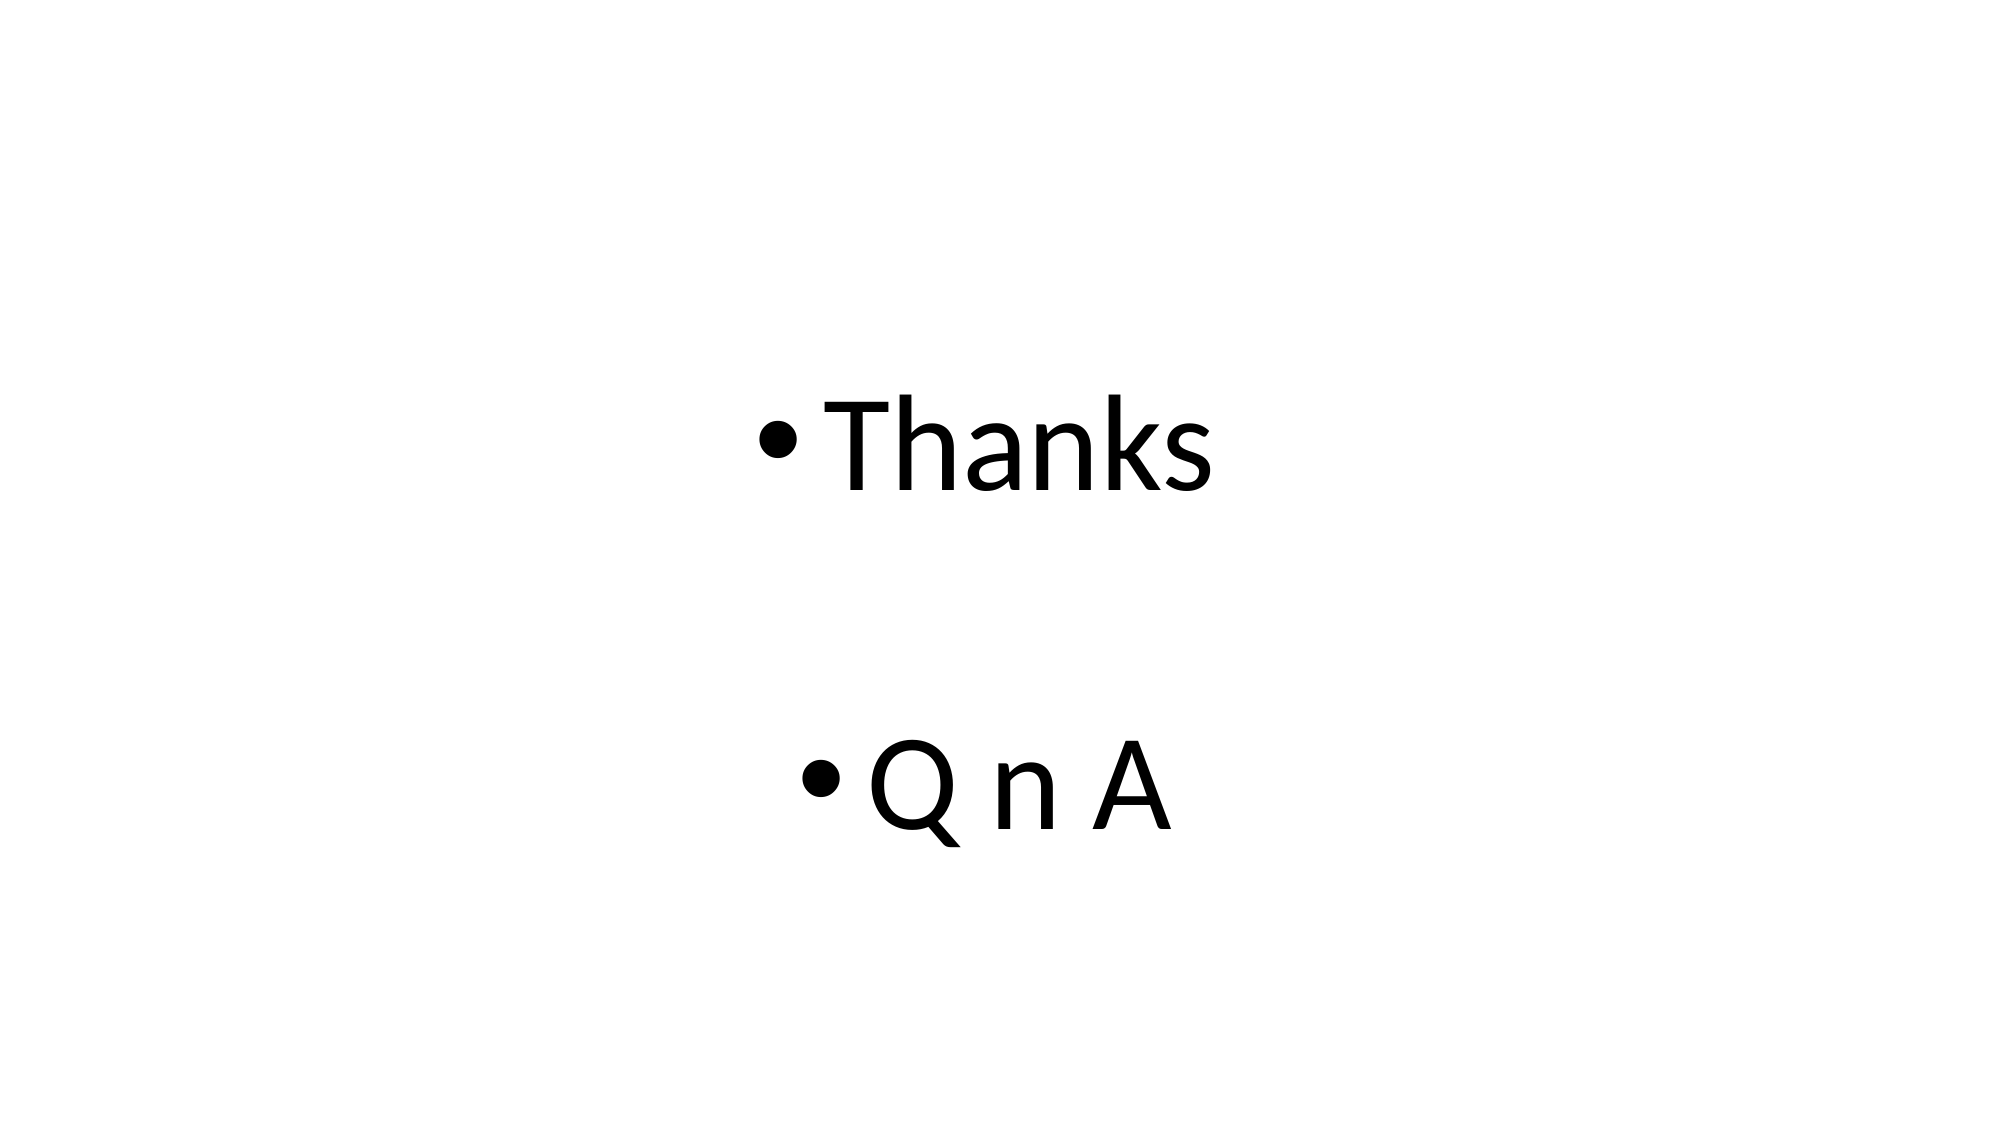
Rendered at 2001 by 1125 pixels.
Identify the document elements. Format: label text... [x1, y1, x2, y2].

list Thanks Q n A [19, 178, 1971, 1014]
